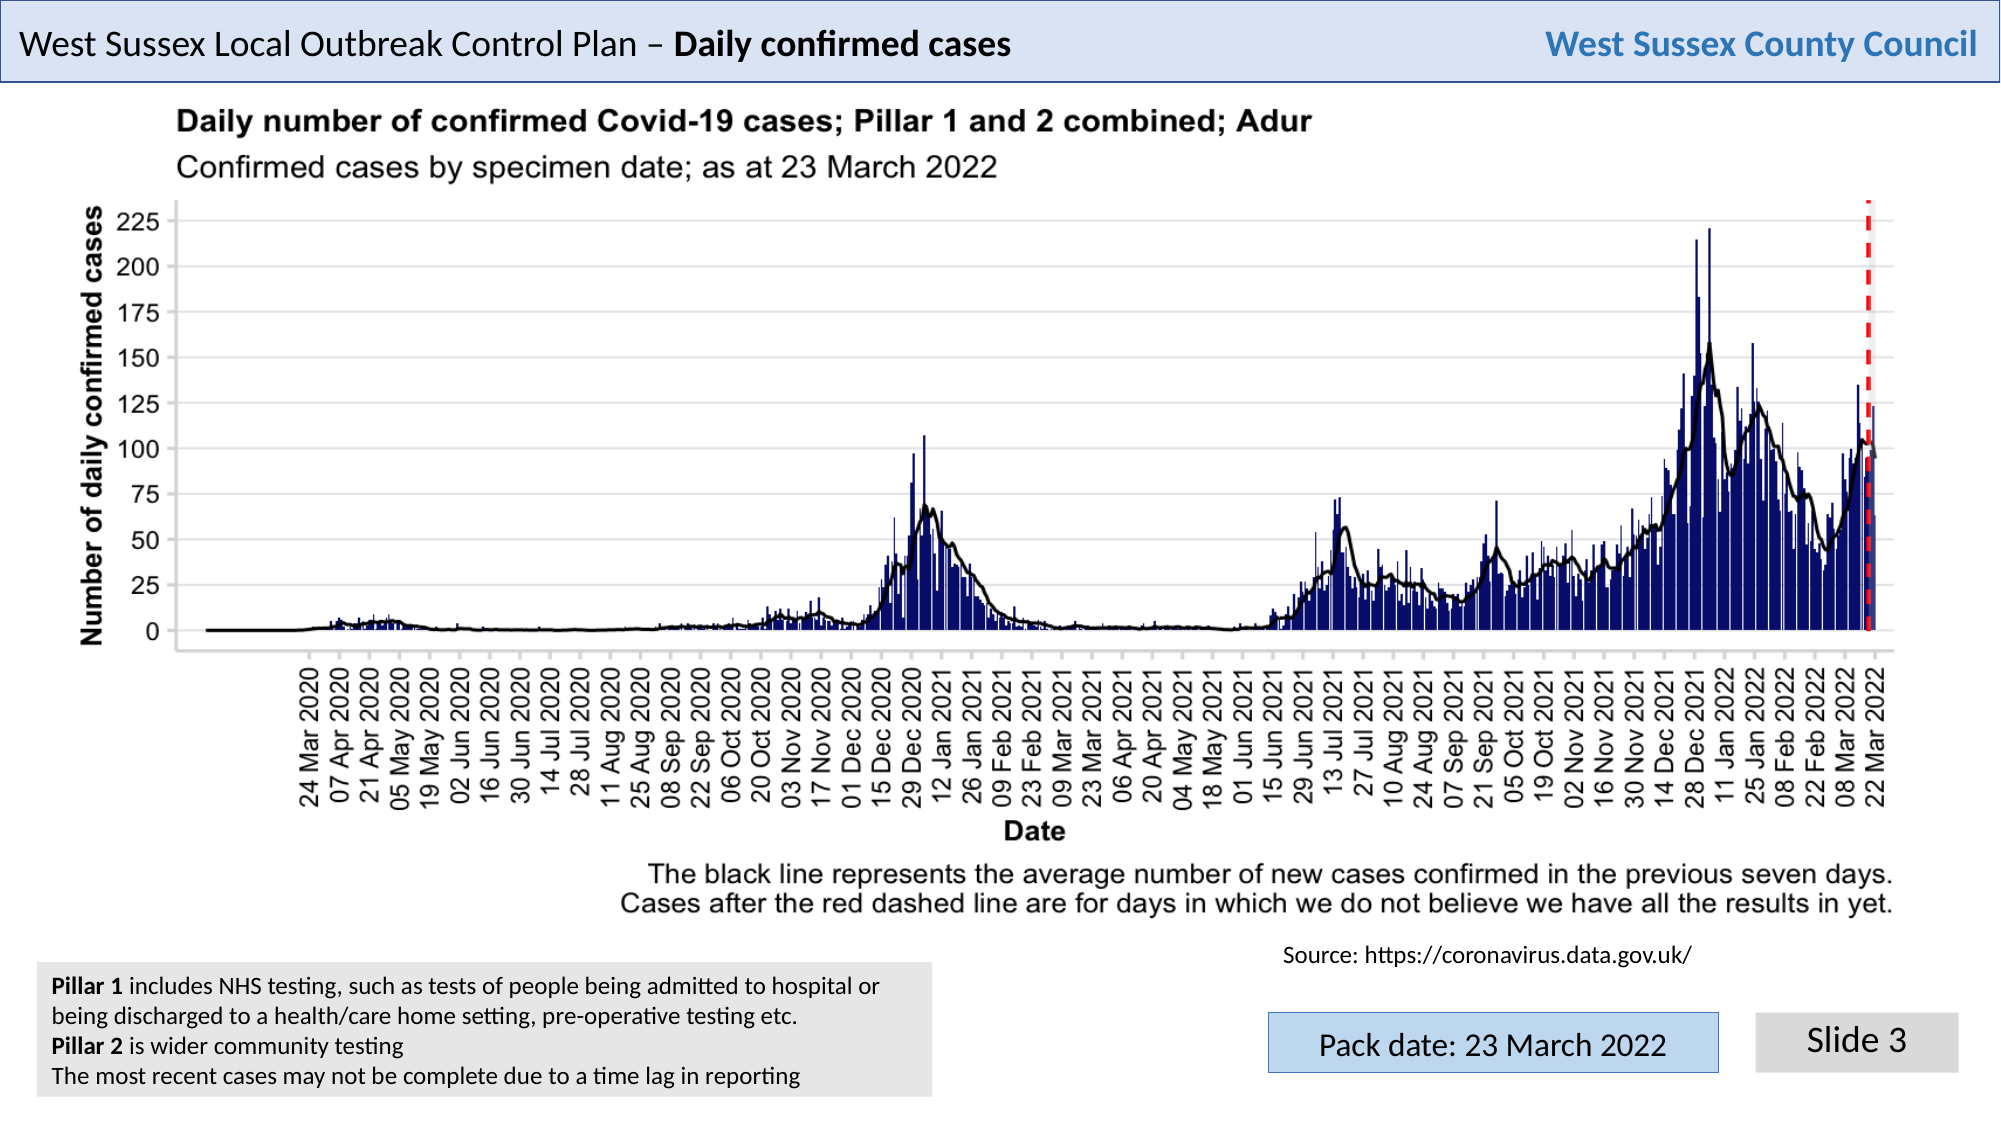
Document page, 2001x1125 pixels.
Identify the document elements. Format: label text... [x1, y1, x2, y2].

list Source: https://coronavirus.data.gov.uk/ [1268, 935, 1912, 995]
picture [63, 91, 1912, 935]
list Slide 3 [1755, 1012, 1959, 1073]
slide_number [1268, 1012, 1719, 1073]
